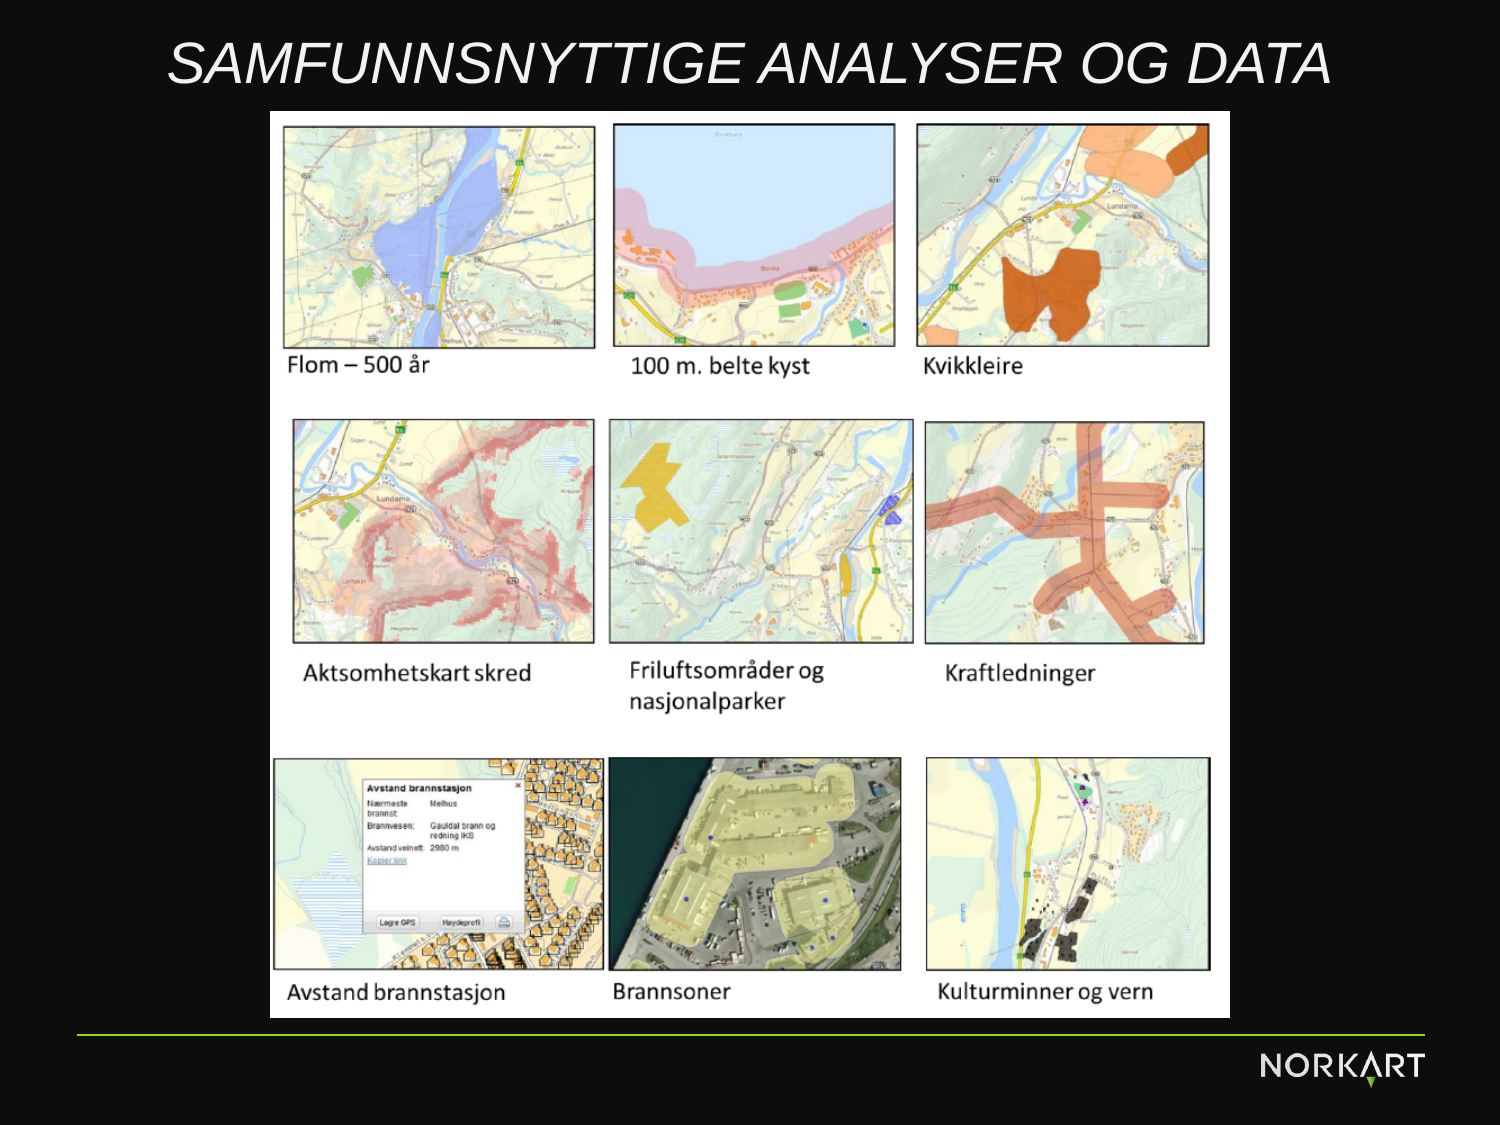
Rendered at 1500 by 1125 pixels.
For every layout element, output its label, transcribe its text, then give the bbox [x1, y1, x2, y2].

picture [1252, 1046, 1425, 1094]
picture [270, 111, 1230, 1019]
text_box Samfunnsnyttige analyser og data [74, 0, 1425, 155]
